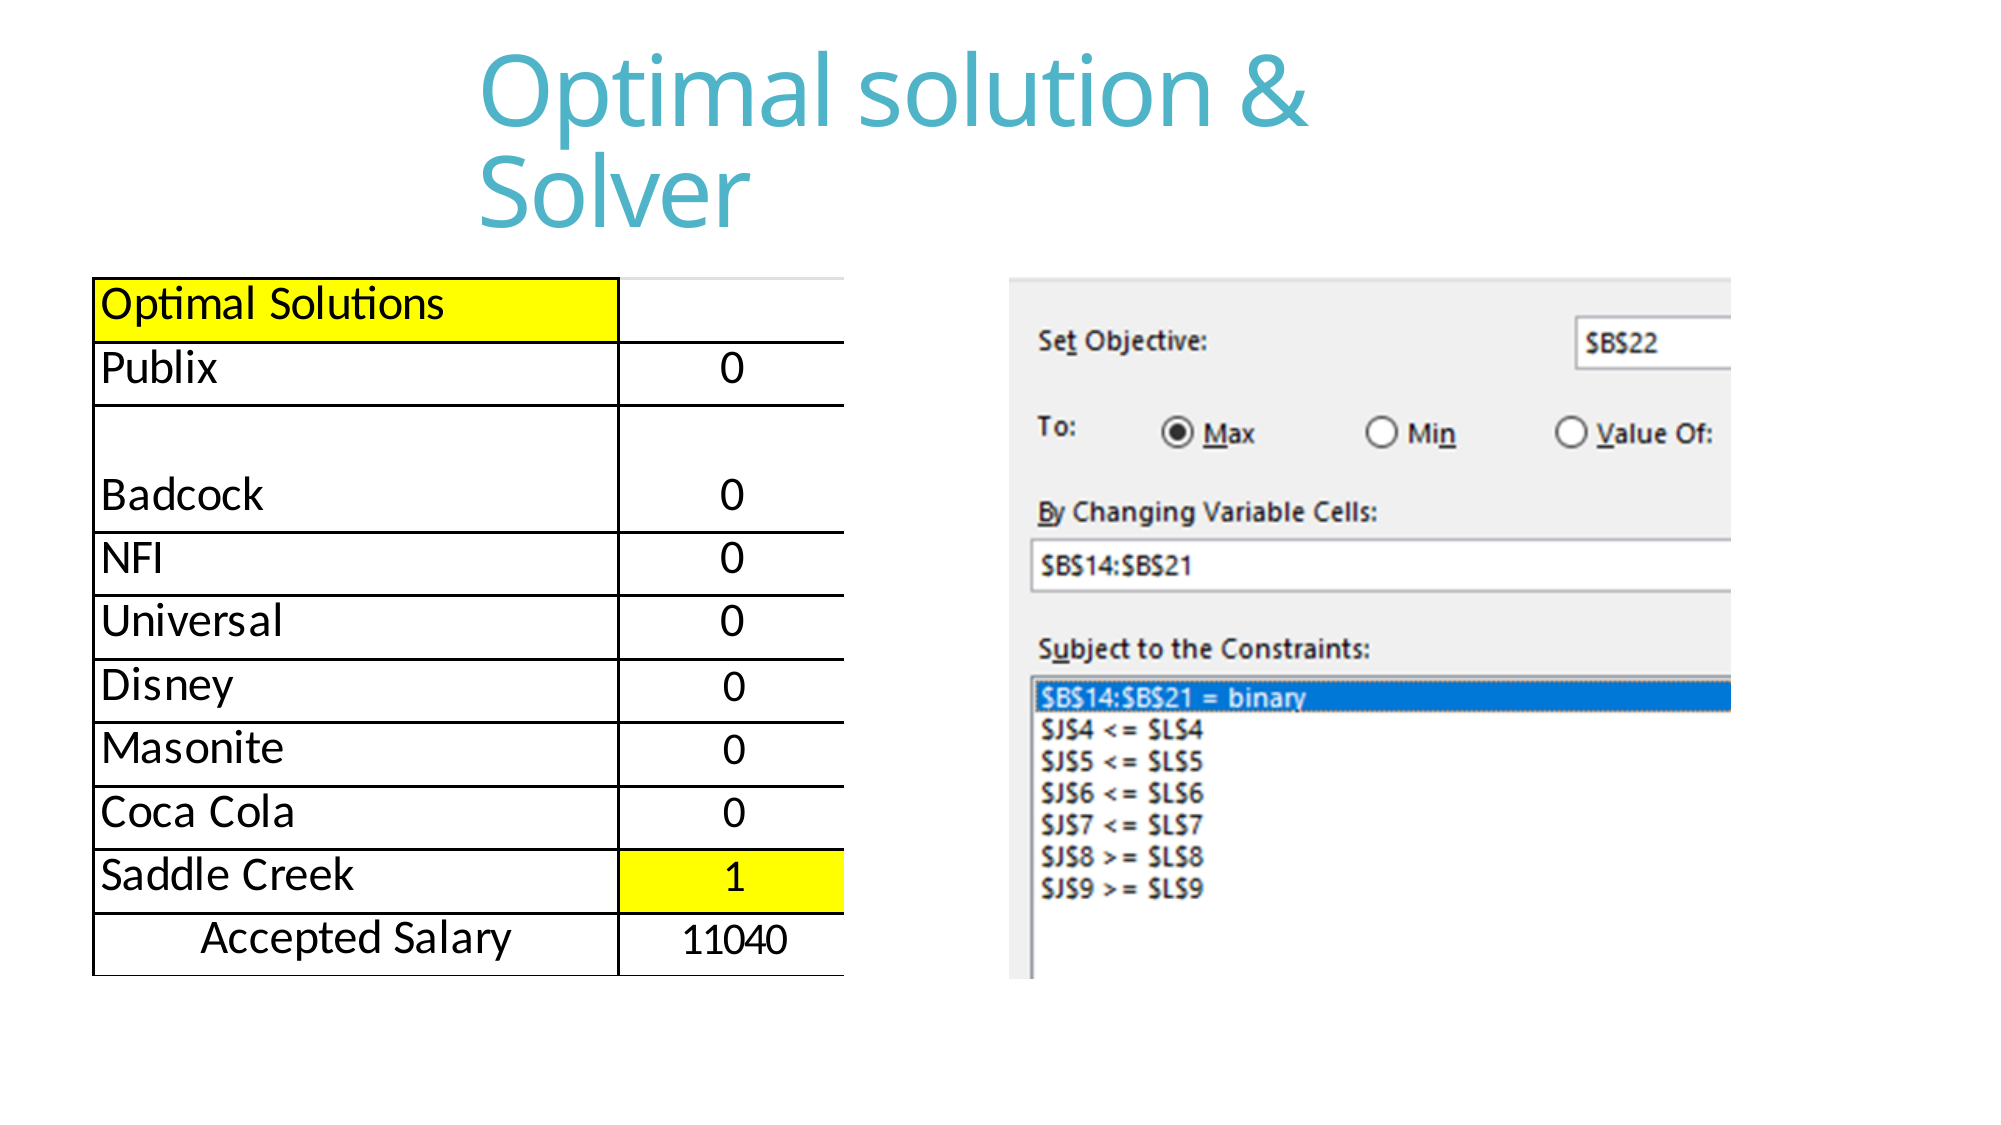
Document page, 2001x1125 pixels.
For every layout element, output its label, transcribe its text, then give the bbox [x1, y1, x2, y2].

title Optimal solution & Solver [462, 38, 1538, 256]
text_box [91, 276, 848, 979]
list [1008, 277, 1732, 979]
